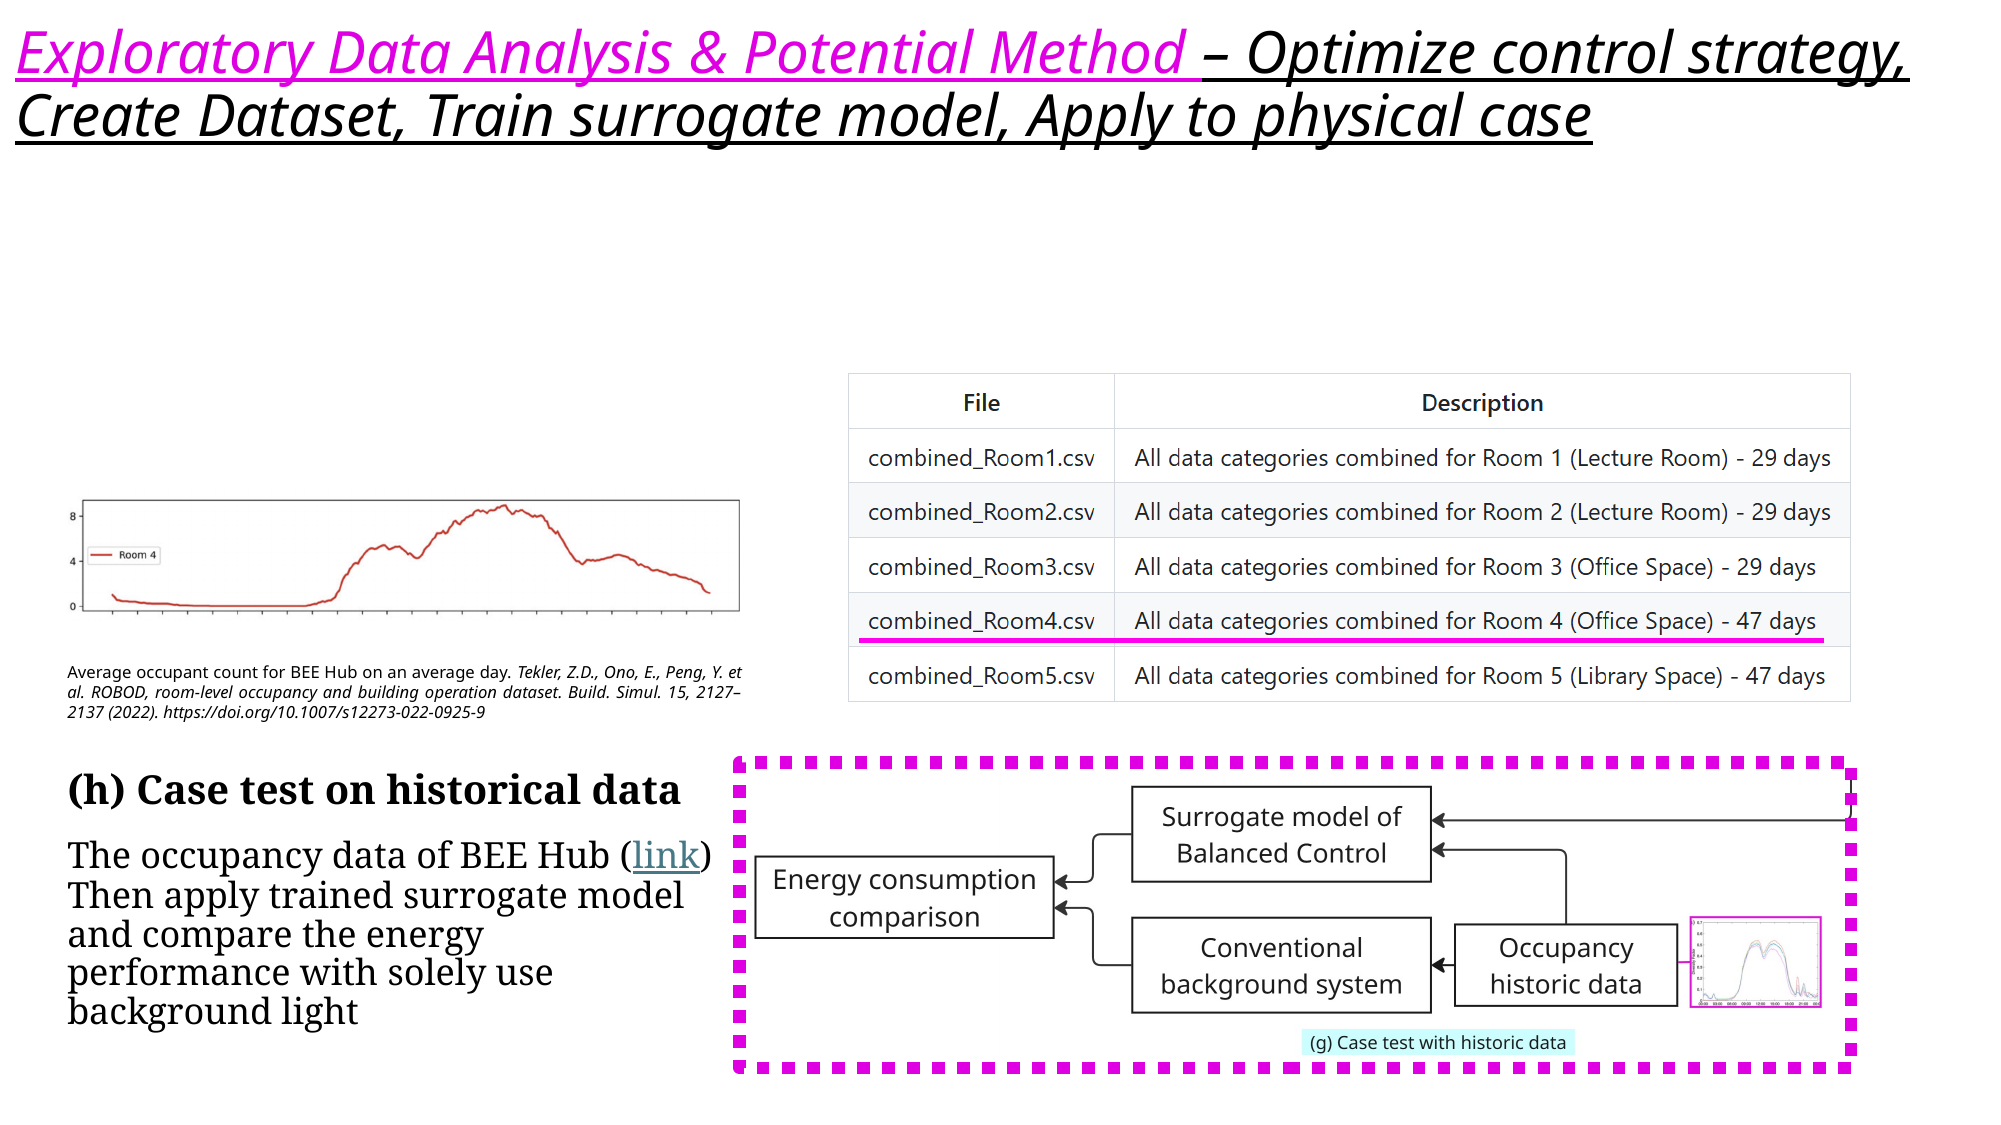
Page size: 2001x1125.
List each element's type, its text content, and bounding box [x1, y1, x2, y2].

picture [836, 363, 1863, 711]
title Exploratory Data Analysis & Potential Method – Optimize control strategy, Create Dataset, Train surrogate model, Apply to physical case [0, 0, 2000, 172]
picture [65, 485, 741, 621]
text_box [739, 762, 1851, 777]
text_box Average occupant count for BEE Hub on an average day. Tekler, Z.D., Ono, E., Peng, Y. et al. ROBOD, room-level occupancy and building operation dataset. Build. Simul. 15, 2127–2137 (2022). https://doi.org/10.1007/s12273-022-0925-9 [52, 654, 758, 730]
list (h) Case test on historical data The occupancy data of BEE Hub (link) Then apply trained surrogate model and compare the energy performance with solely use background light [52, 762, 730, 1080]
picture [739, 777, 1863, 1069]
